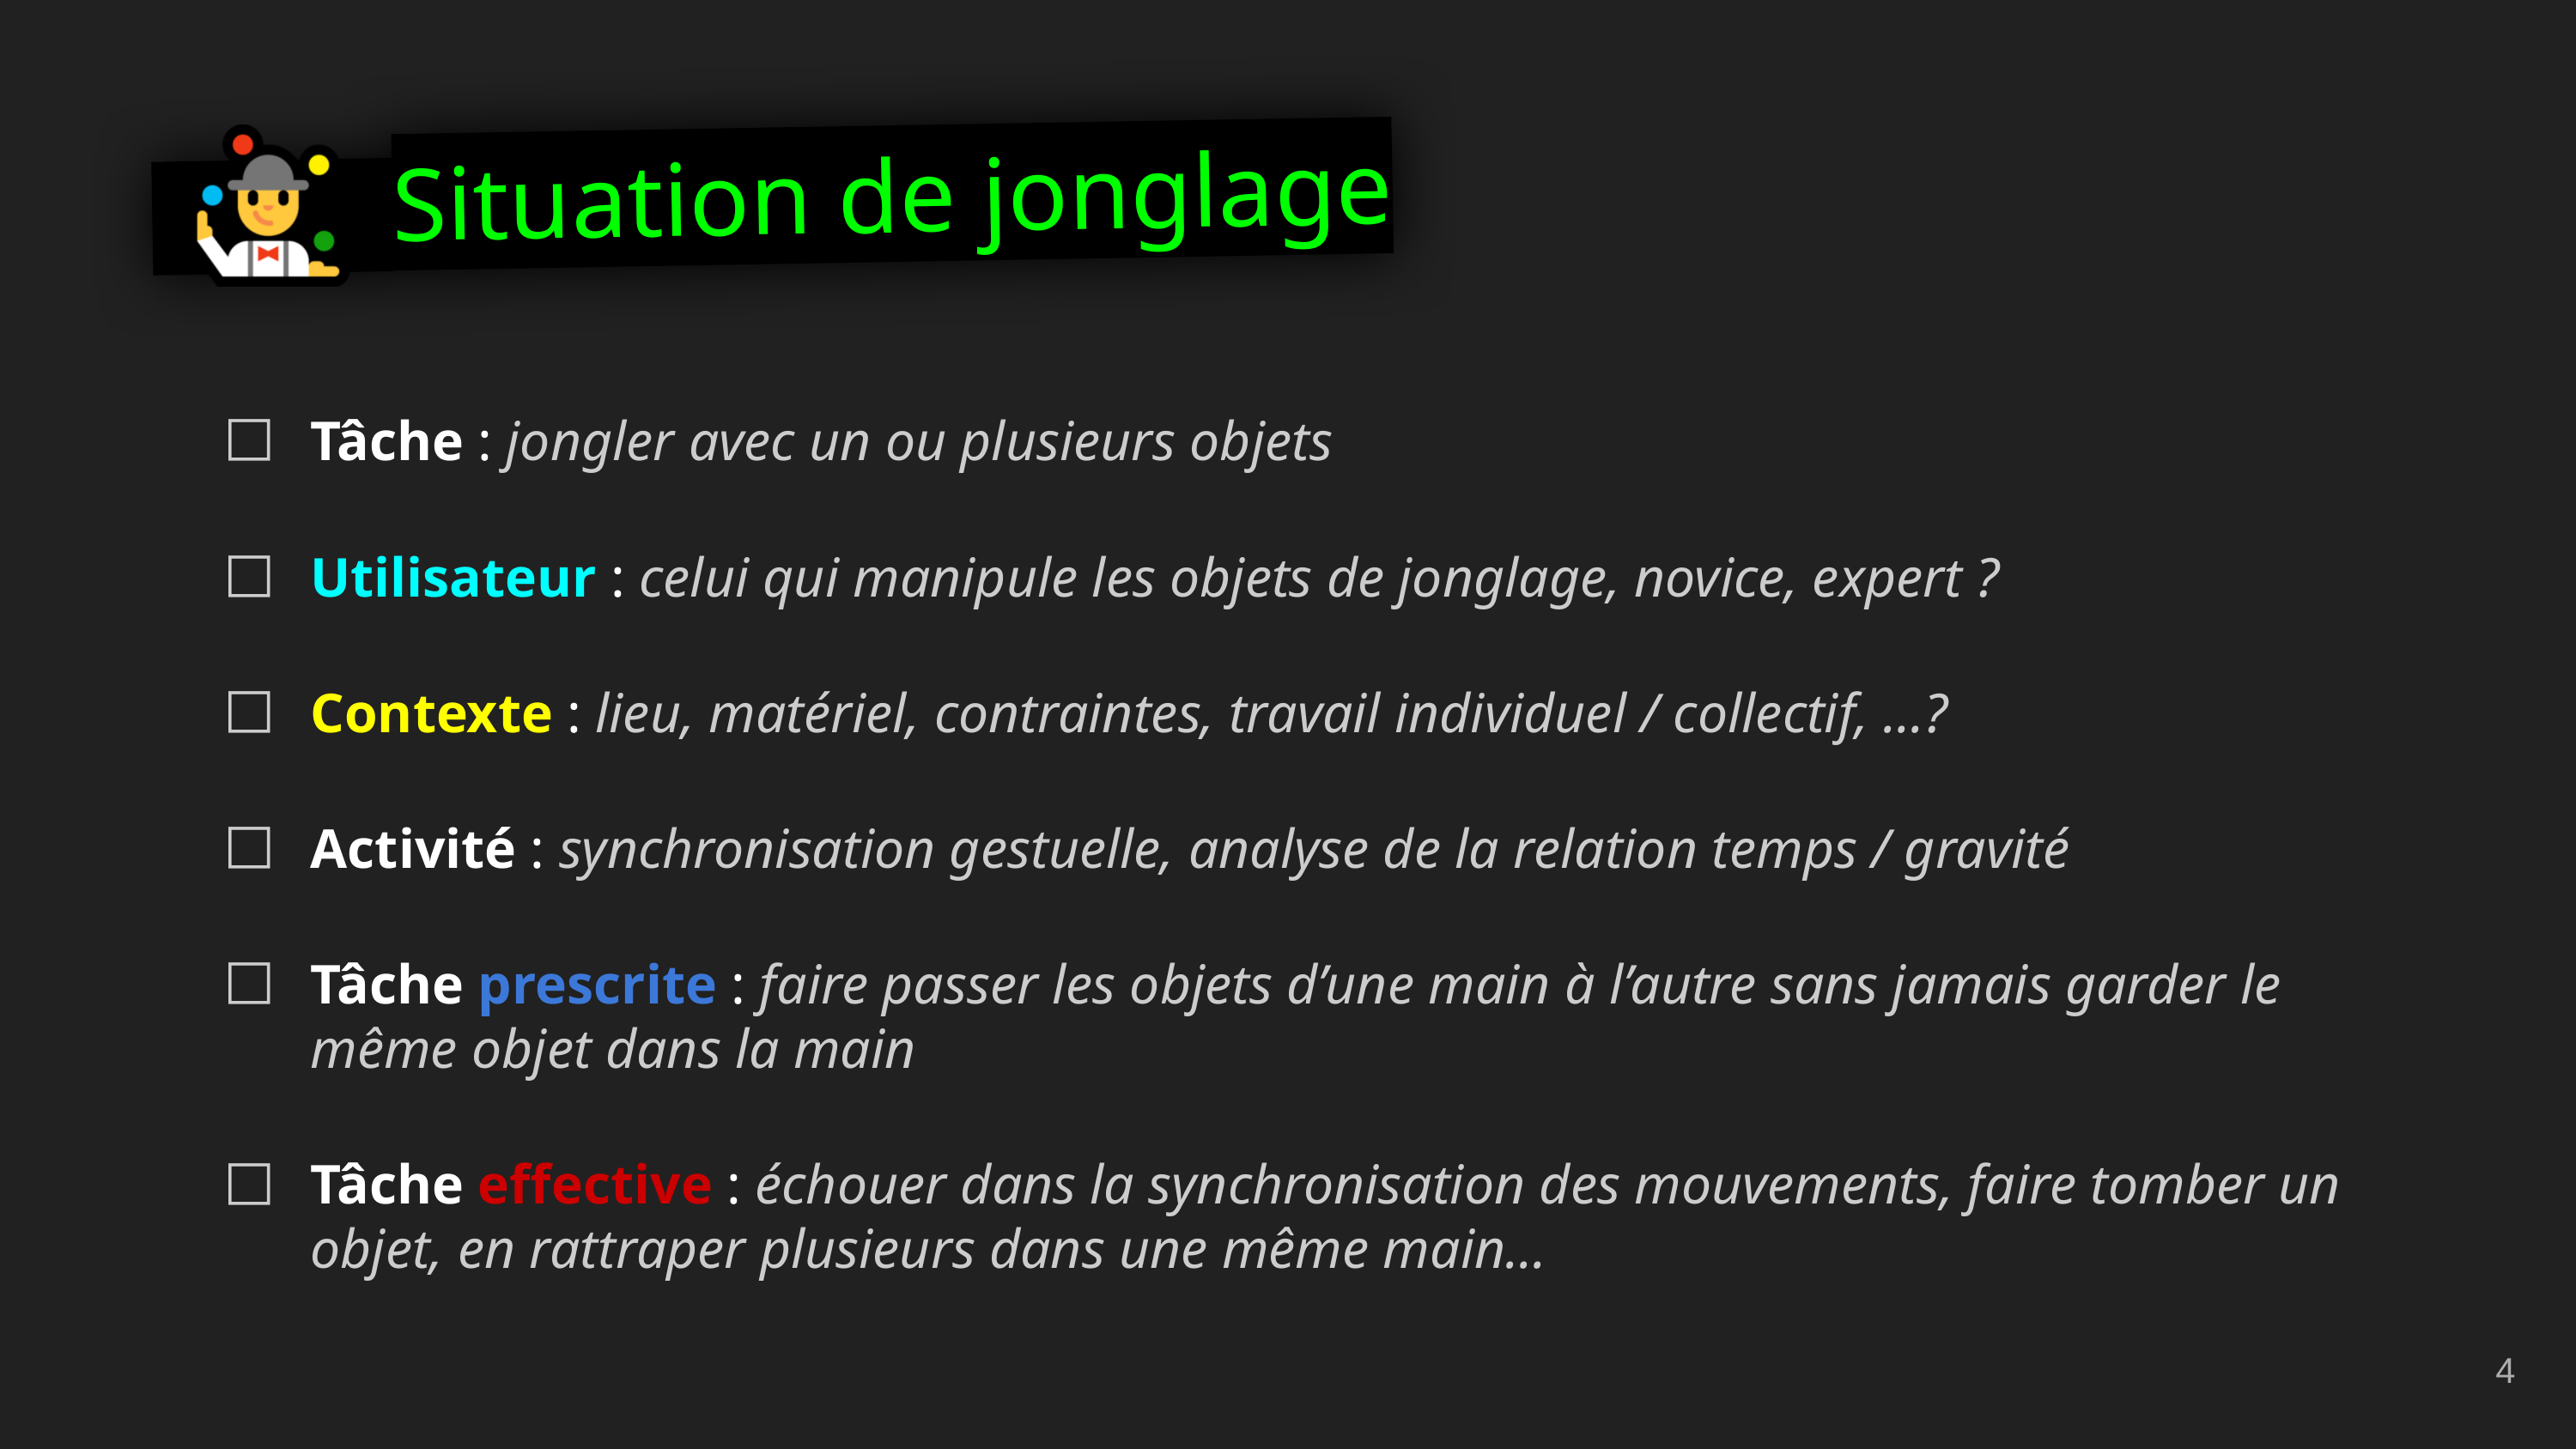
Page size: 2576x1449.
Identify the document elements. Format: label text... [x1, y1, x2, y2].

list Tâche : jongler avec un ou plusieurs objets Utilisateur : celui qui manipule les objets de jonglage, novice, expert ? Contexte : lieu, matériel, contraintes, travail individuel / collectif, …? Activité : synchronisation gestuelle, analyse de la relation temps / gravité Tâche prescrite : faire passer les objets d’une main à l’autre sans jamais garder le même objet dans la main Tâche effective : échouer dans la synchronisation des mouvements, faire tomber un objet, en rattraper plusieurs dans une même main... [187, 324, 2387, 1362]
title Situation de jonglage [86, 104, 2490, 308]
picture [187, 124, 350, 288]
slide_number ‹#› [2386, 1313, 2542, 1425]
